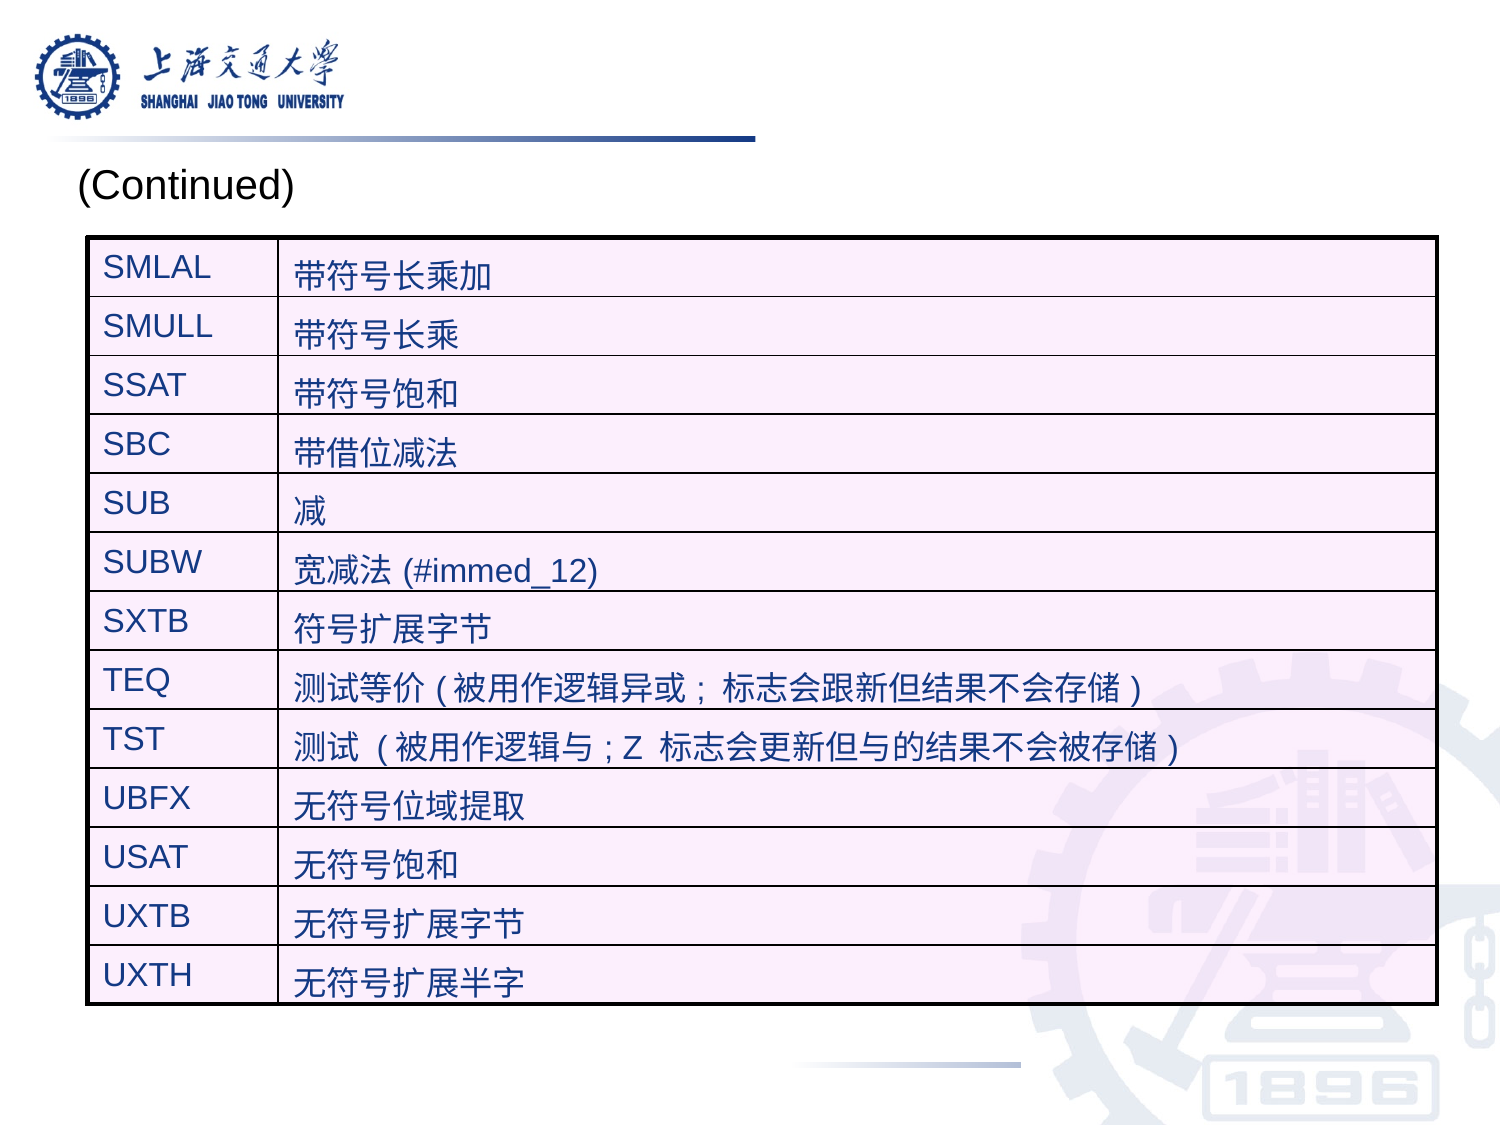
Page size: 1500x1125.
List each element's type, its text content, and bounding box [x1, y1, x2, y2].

table_cell 带符号饱和 [279, 356, 1435, 413]
table_cell 无符号扩展字节 [279, 887, 1435, 944]
text_box (Continued) [62, 149, 311, 215]
table_cell 符号扩展字节 [279, 592, 1435, 649]
table_cell 带借位减法 [279, 415, 1435, 472]
table_cell SSAT [90, 356, 277, 413]
table_cell 无符号扩展半字 [279, 946, 1435, 1002]
table_cell SUBW [90, 533, 277, 590]
table_cell 带符号长乘 [279, 297, 1435, 355]
table_cell UBFX [90, 769, 277, 826]
table_cell TEQ [90, 651, 277, 708]
table_cell 测试等价(被用作逻辑异或; 标志会跟新但结果不会存储) [279, 651, 1435, 708]
table_cell UXTH [90, 946, 277, 1002]
table_header 带符号长乘加 [279, 240, 1435, 296]
table_cell 测试 (被用作逻辑与; Z 标志会更新但与的结果不会被存储) [279, 710, 1435, 767]
table_cell SBC [90, 415, 277, 472]
picture [0, 0, 1500, 1125]
table_cell 无符号饱和 [279, 828, 1435, 885]
table_cell SUB [90, 474, 277, 531]
table_cell SXTB [90, 592, 277, 649]
table_cell TST [90, 710, 277, 767]
table_cell USAT [90, 828, 277, 885]
table_cell 宽减法(#immed_12) [279, 533, 1435, 590]
table_header SMLAL [90, 240, 277, 296]
table_cell SMULL [90, 297, 277, 355]
table_cell 无符号位域提取 [279, 769, 1435, 826]
table_cell 减 [279, 474, 1435, 531]
table_cell UXTB [90, 887, 277, 944]
